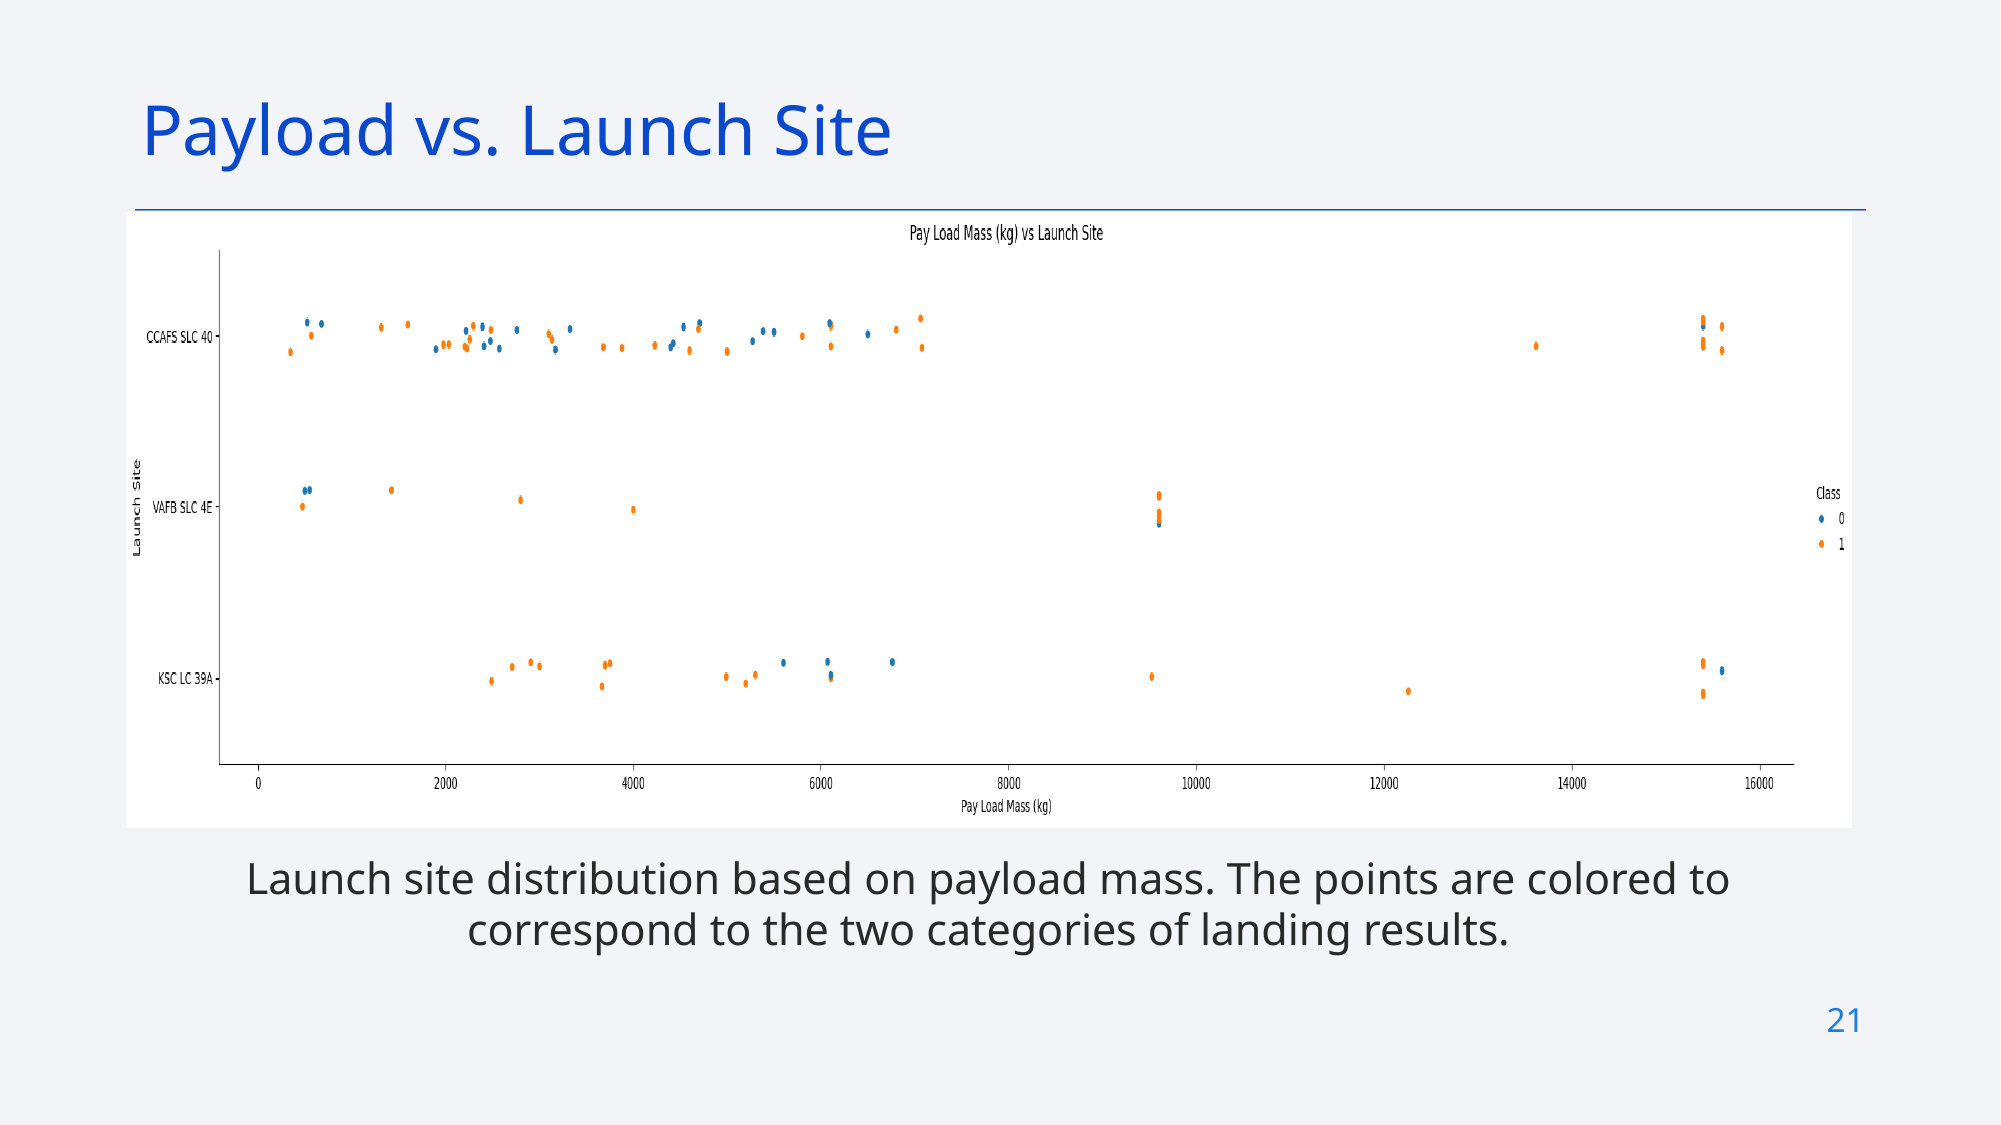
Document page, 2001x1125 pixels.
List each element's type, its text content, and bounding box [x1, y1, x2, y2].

list Launch site distribution based on payload mass. The points are colored to correspond to the two categories of landing results. [126, 828, 1852, 965]
text_box Payload vs. Launch Site [126, 88, 1852, 179]
slide_number 21 [1429, 988, 1880, 1055]
picture [0, 0, 2001, 1125]
